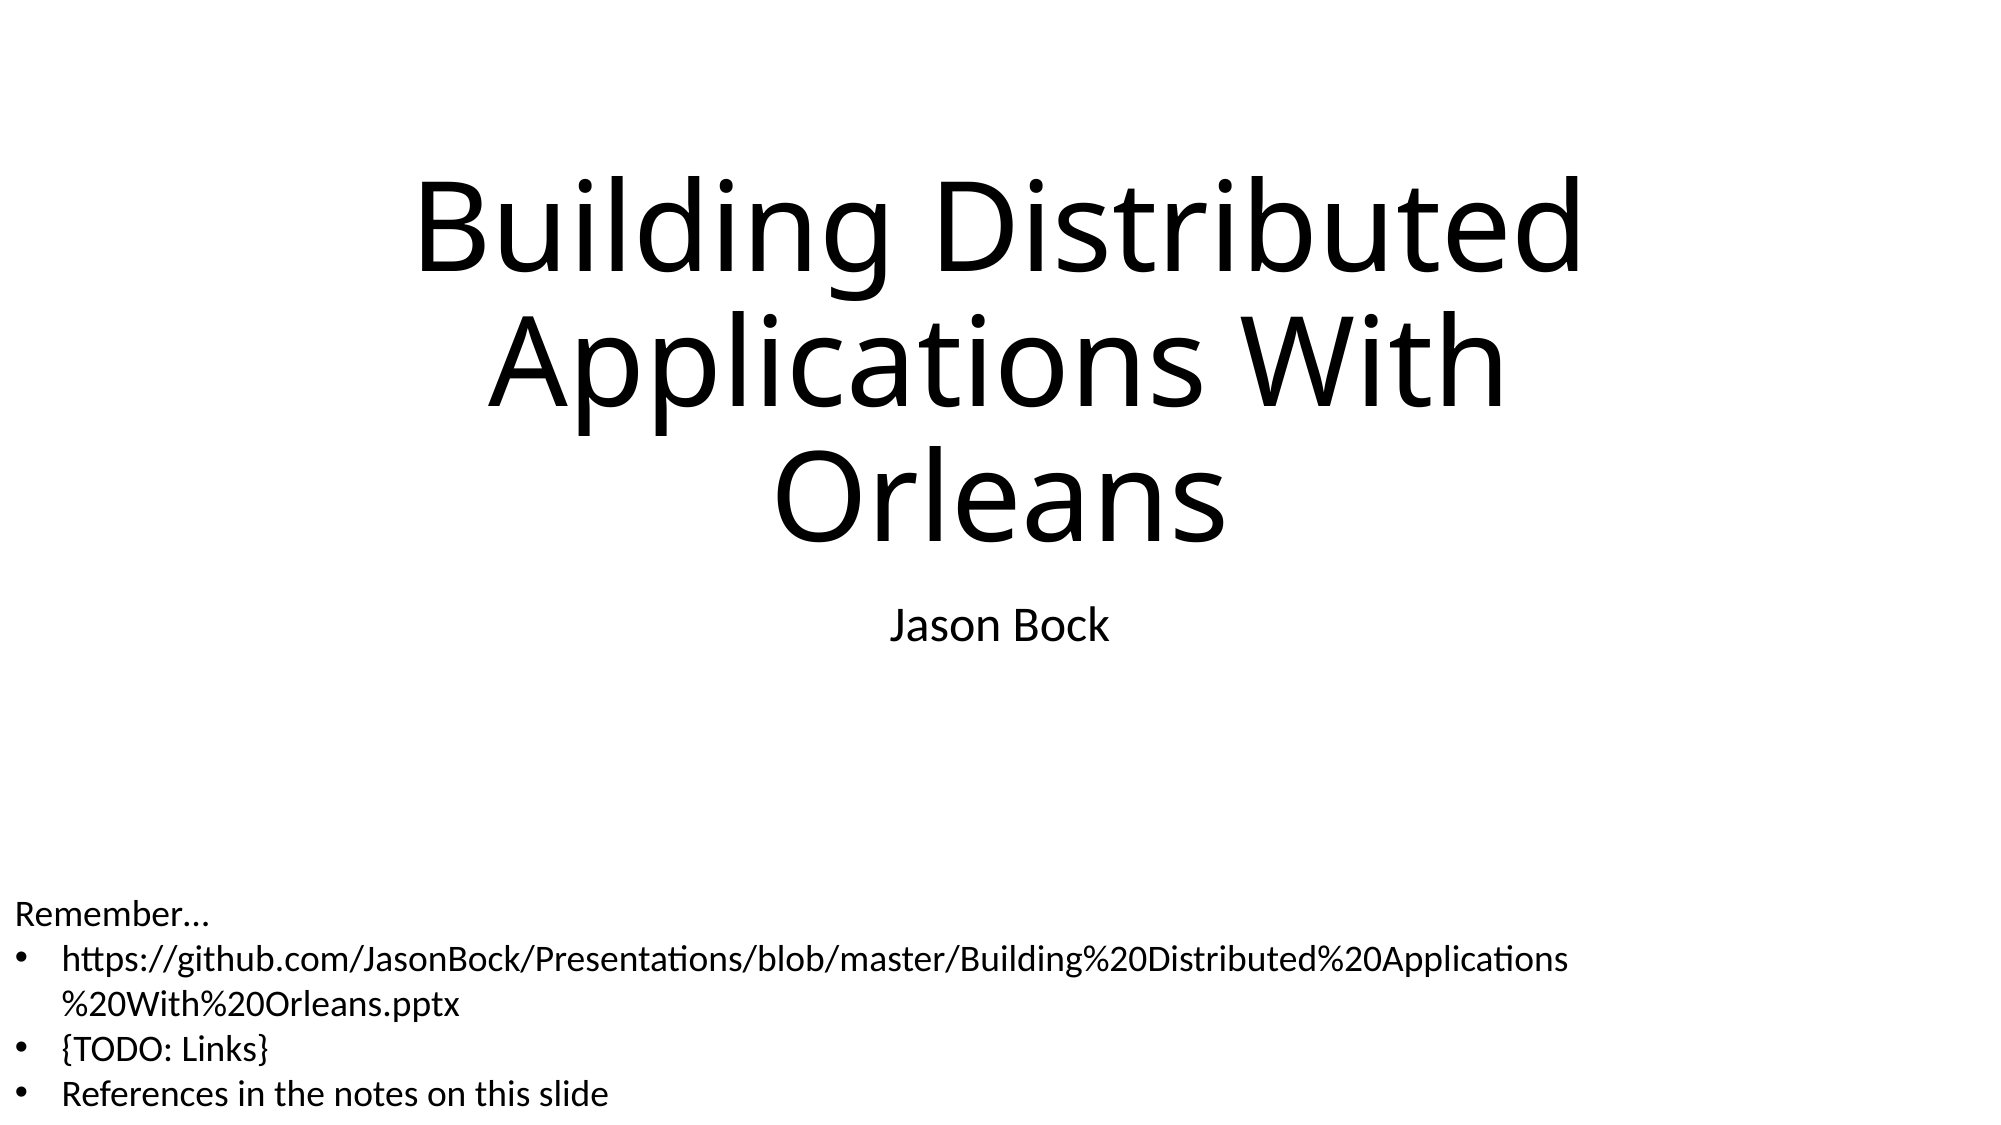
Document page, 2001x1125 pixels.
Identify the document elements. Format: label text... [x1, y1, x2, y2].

subtitle Jason Bock [249, 590, 1750, 863]
text_box Remember… https://github.com/JasonBock/Presentations/blob/master/Building%20Distributed%20Applications%20With%20Orleans.pptx {TODO: Links} References in the notes on this slide [0, 877, 1587, 1125]
title Building Distributed Applications With Orleans [249, 184, 1750, 576]
